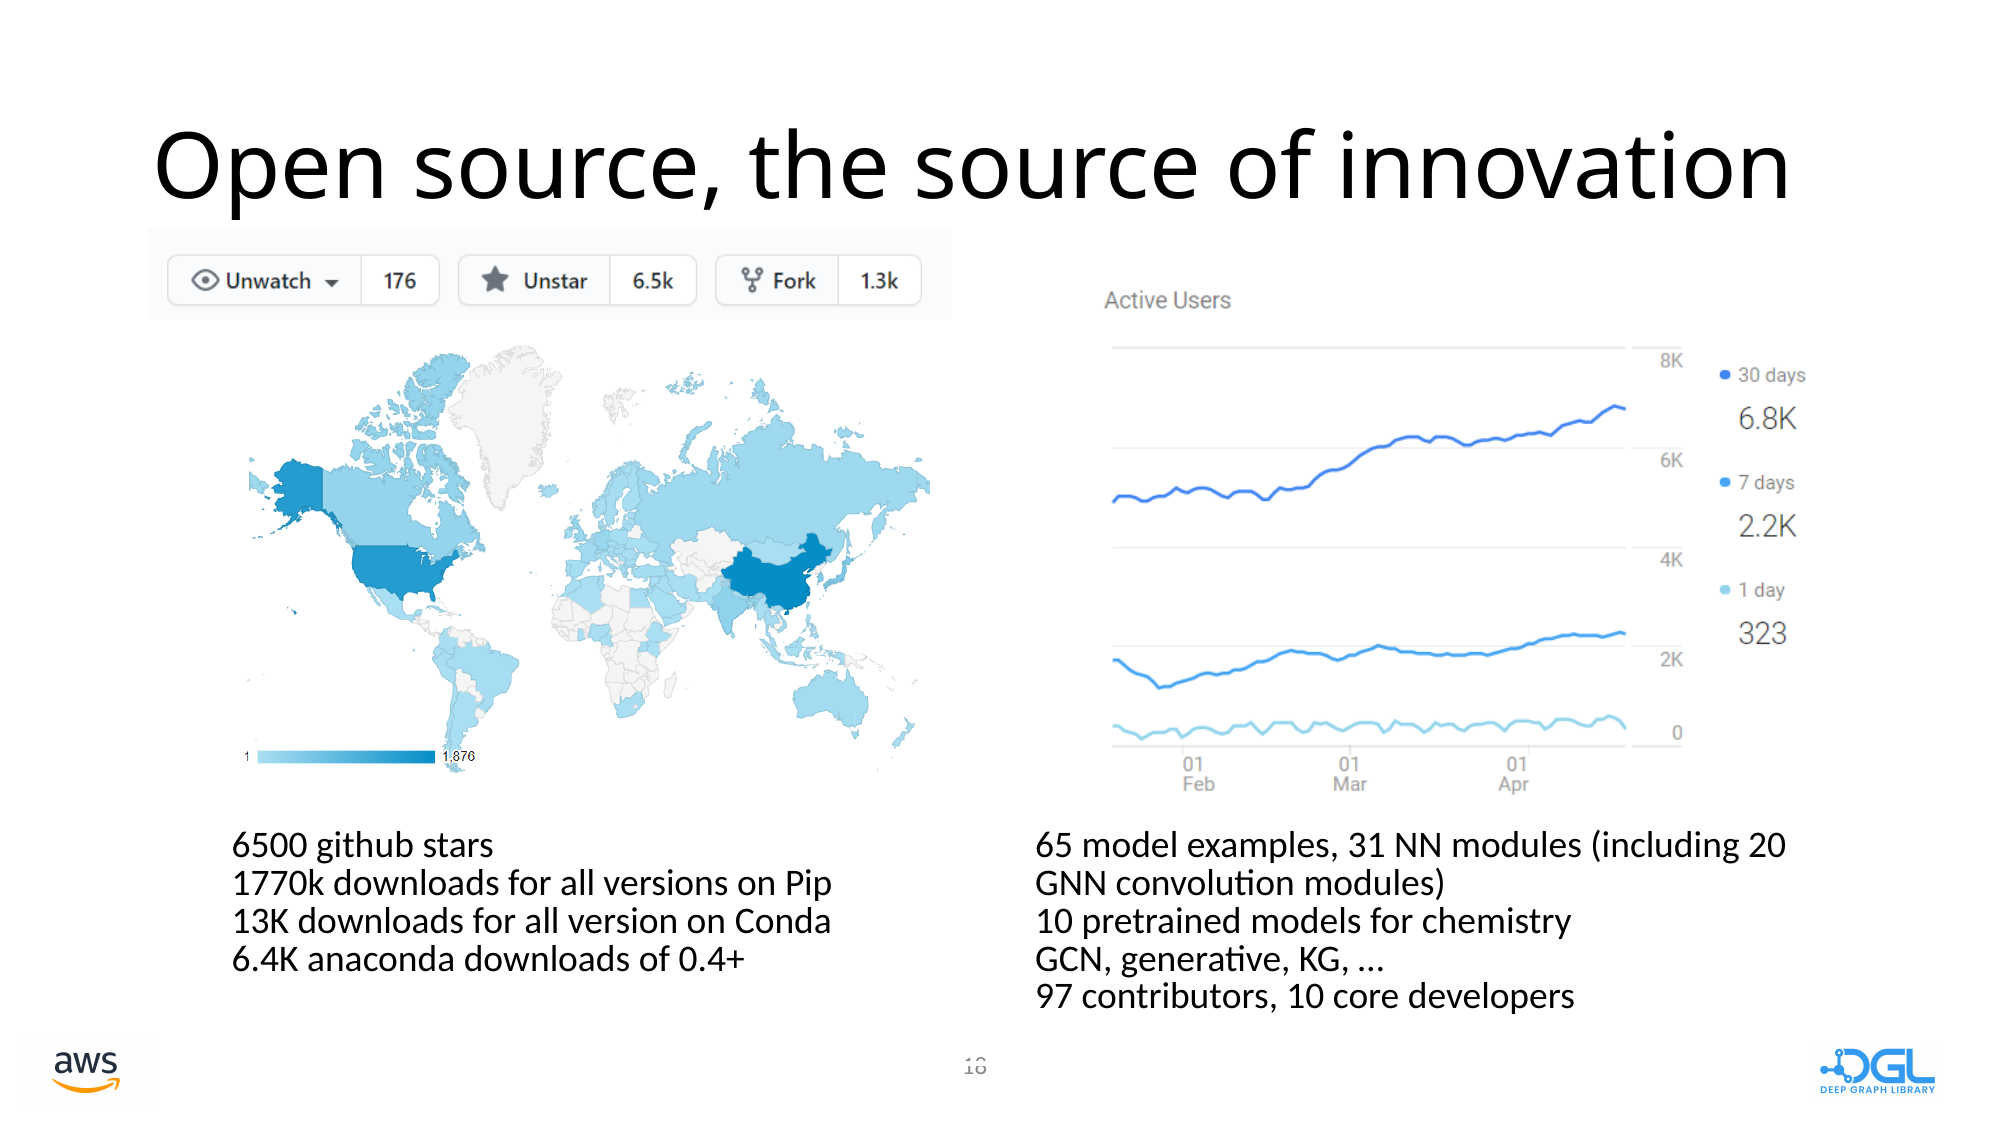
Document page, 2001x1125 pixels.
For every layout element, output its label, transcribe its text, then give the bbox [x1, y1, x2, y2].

table_header 65 model examples, 31 NN modules (including 20 GNN convolution modules) 10 pretrained models for chemistry GCN, generative, KG, … 97 contributors, 10 core developers [1021, 823, 1823, 1061]
picture [19, 1037, 153, 1108]
picture [1068, 247, 1863, 830]
picture [148, 229, 952, 319]
table_header 6500 github stars 1770k downloads for all versions on Pip 13K downloads for all version on Conda 6.4K anaconda downloads of 0.4+ [218, 823, 1019, 1061]
slide_number 18 [770, 1035, 1179, 1096]
title Open source, the source of innovation [137, 59, 1863, 278]
picture [216, 327, 967, 781]
picture [1815, 1043, 1941, 1099]
